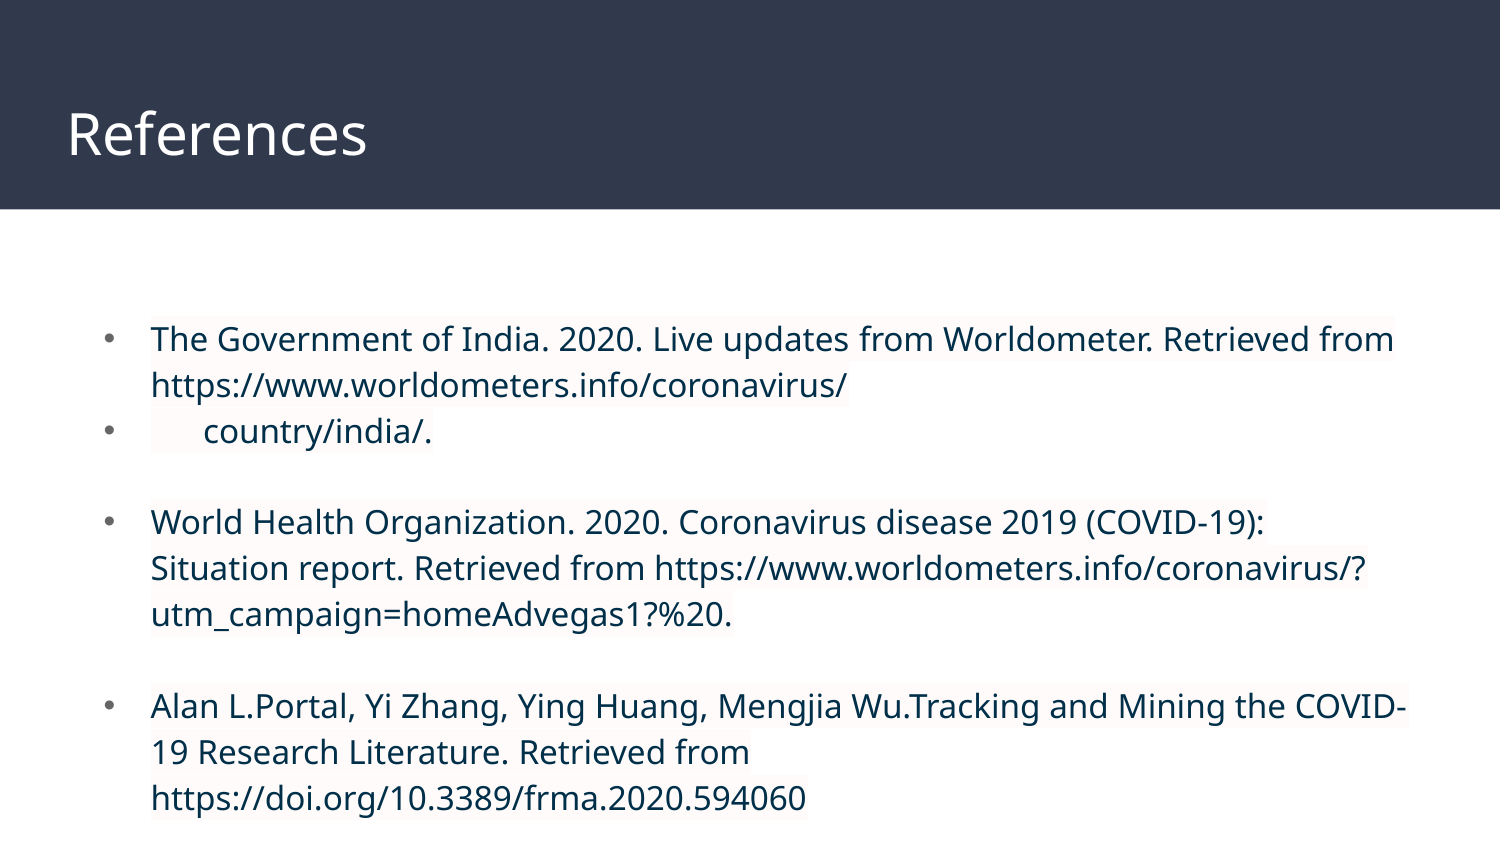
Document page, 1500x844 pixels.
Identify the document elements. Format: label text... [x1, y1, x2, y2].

title References [51, 82, 1449, 185]
list The Government of India. 2020. Live updates from Worldometer. Retrieved from https://www.worldometers.info/coronavirus/ country/india/. World Health Organization. 2020. Coronavirus disease 2019 (COVID-19): Situation report. Retrieved from https://www.worldometers.info/coronavirus/?utm_campaign=homeAdvegas1?%20. Alan L.Portal, Yi Zhang, Ying Huang, Mengjia Wu.Tracking and Mining the COVID-19 Research Literature. Retrieved from https://doi.org/10.3389/frma.2020.594060 [51, 272, 1428, 778]
